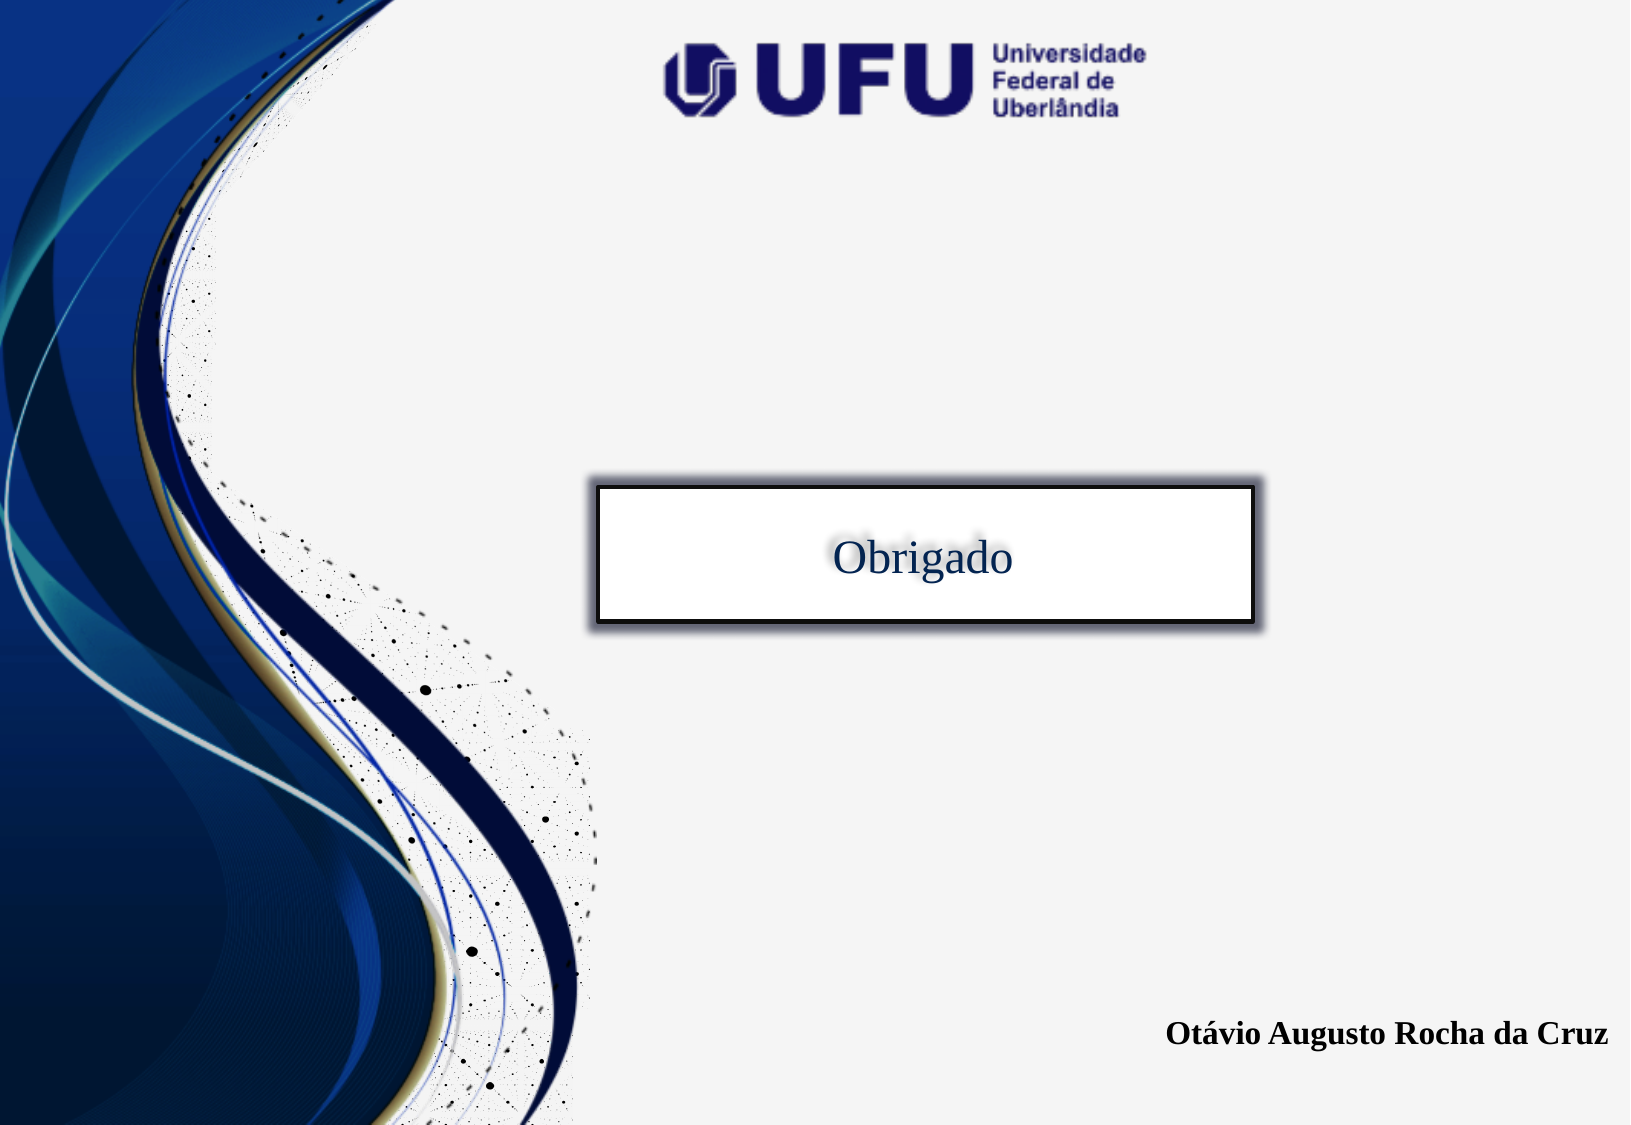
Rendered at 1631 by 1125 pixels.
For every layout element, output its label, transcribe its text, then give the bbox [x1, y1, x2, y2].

text_box Obrigado [598, 501, 1249, 608]
text_box [596, 485, 1255, 624]
picture [0, 0, 597, 1125]
picture [649, 30, 1164, 135]
text_box Otávio Augusto Rocha da Cruz [923, 1003, 1624, 1059]
